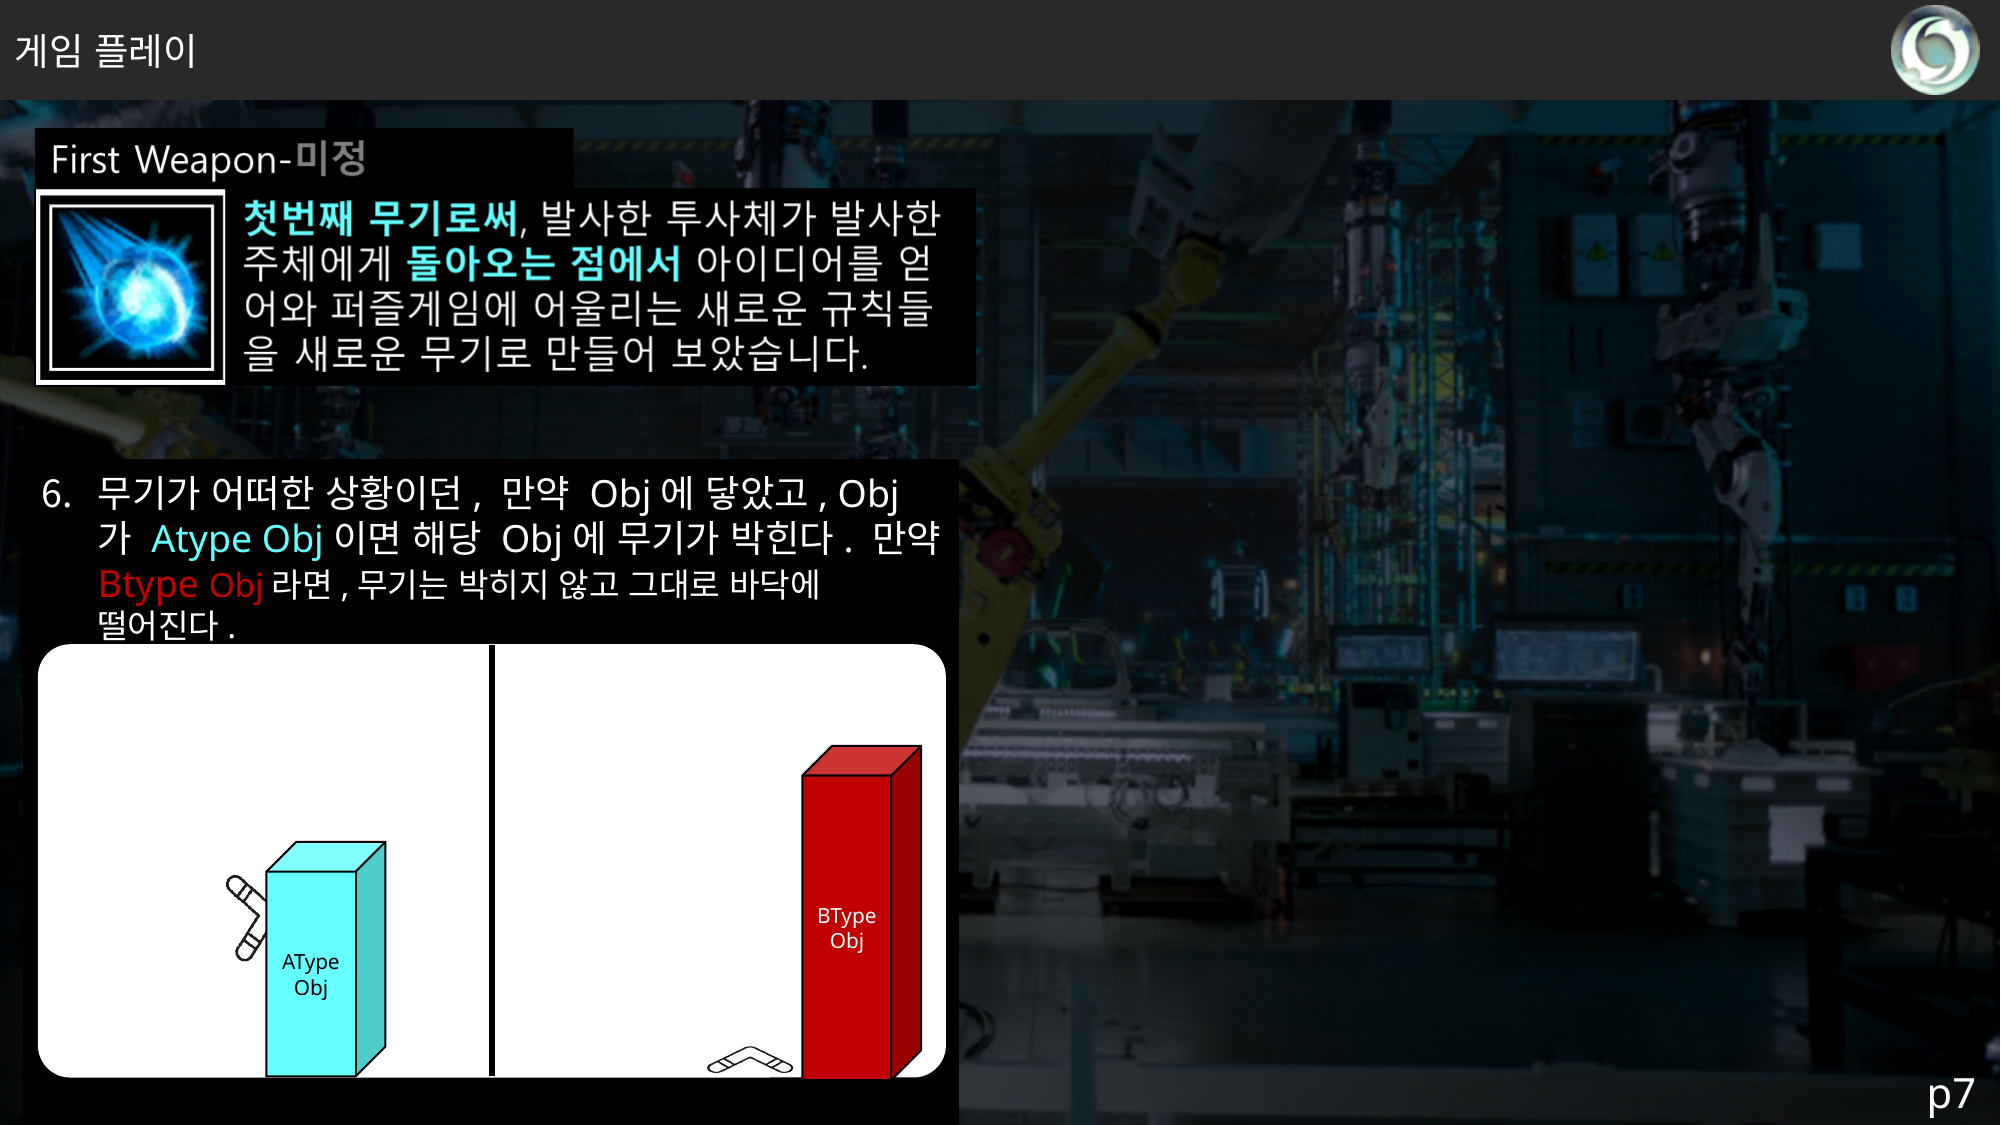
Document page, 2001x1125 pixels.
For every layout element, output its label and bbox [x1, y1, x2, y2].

picture [27, 123, 976, 400]
text_box [11, 462, 957, 1094]
text_box [0, 0, 2000, 1125]
